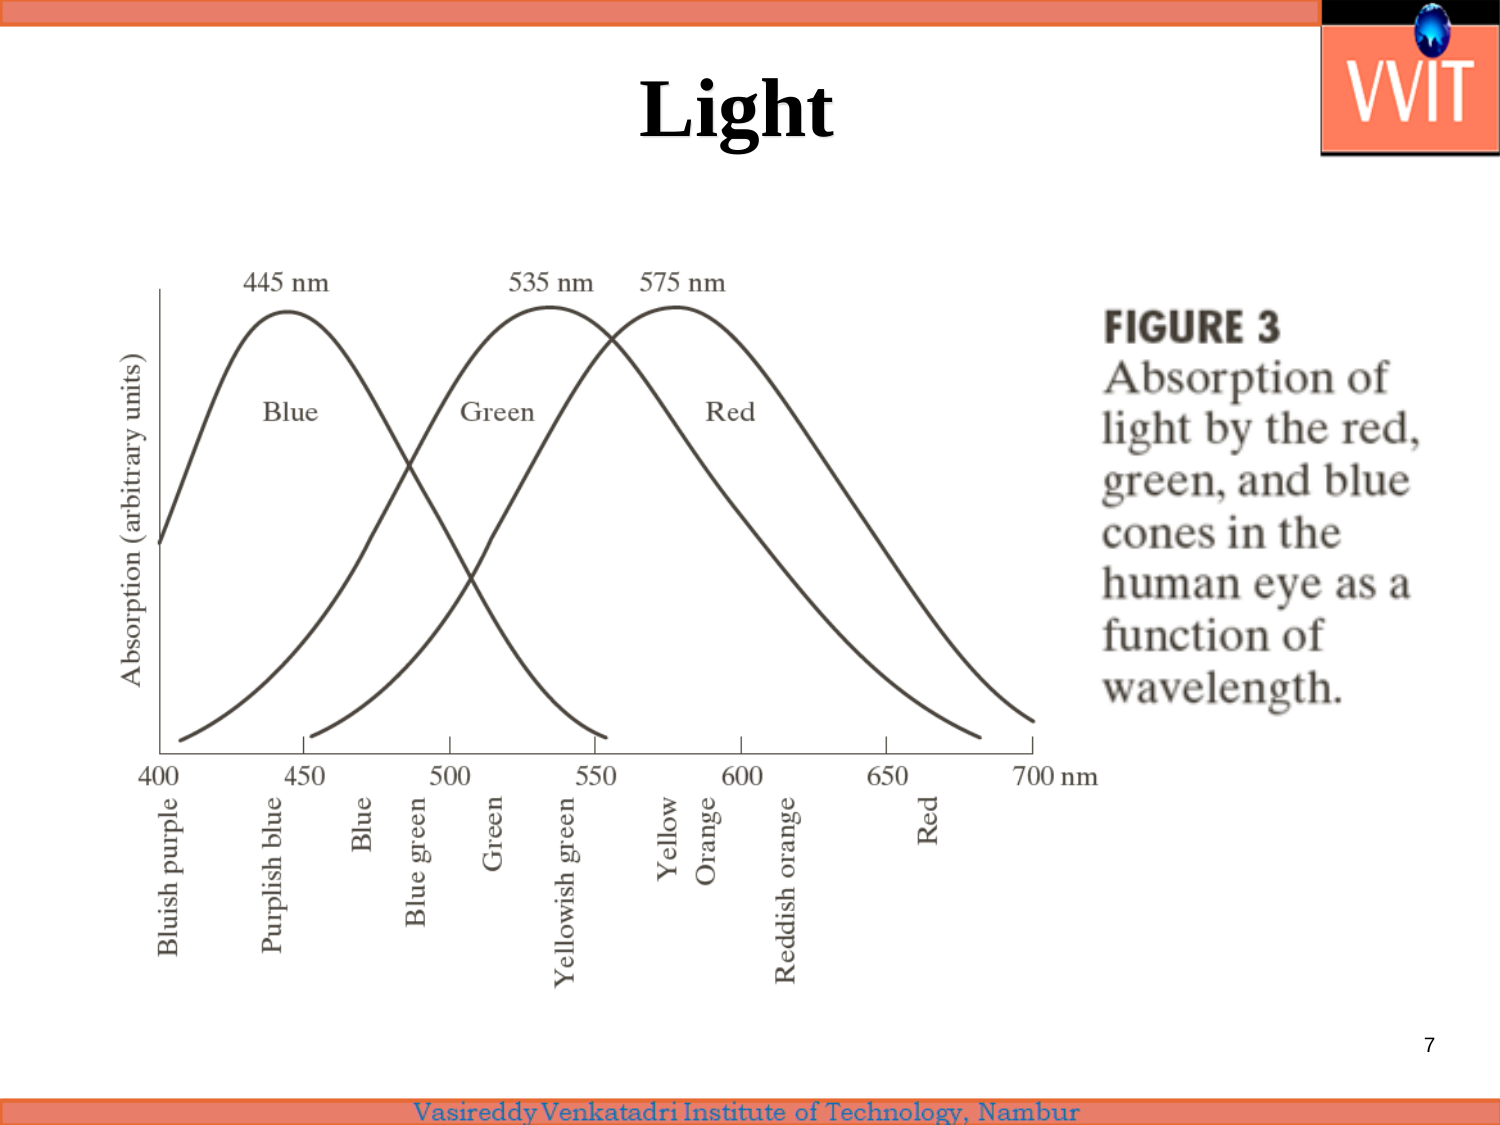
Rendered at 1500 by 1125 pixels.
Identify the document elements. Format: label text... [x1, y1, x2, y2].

picture [0, 0, 1500, 1125]
text_box Light [624, 46, 875, 161]
text_box 7 [1074, 1024, 1451, 1103]
